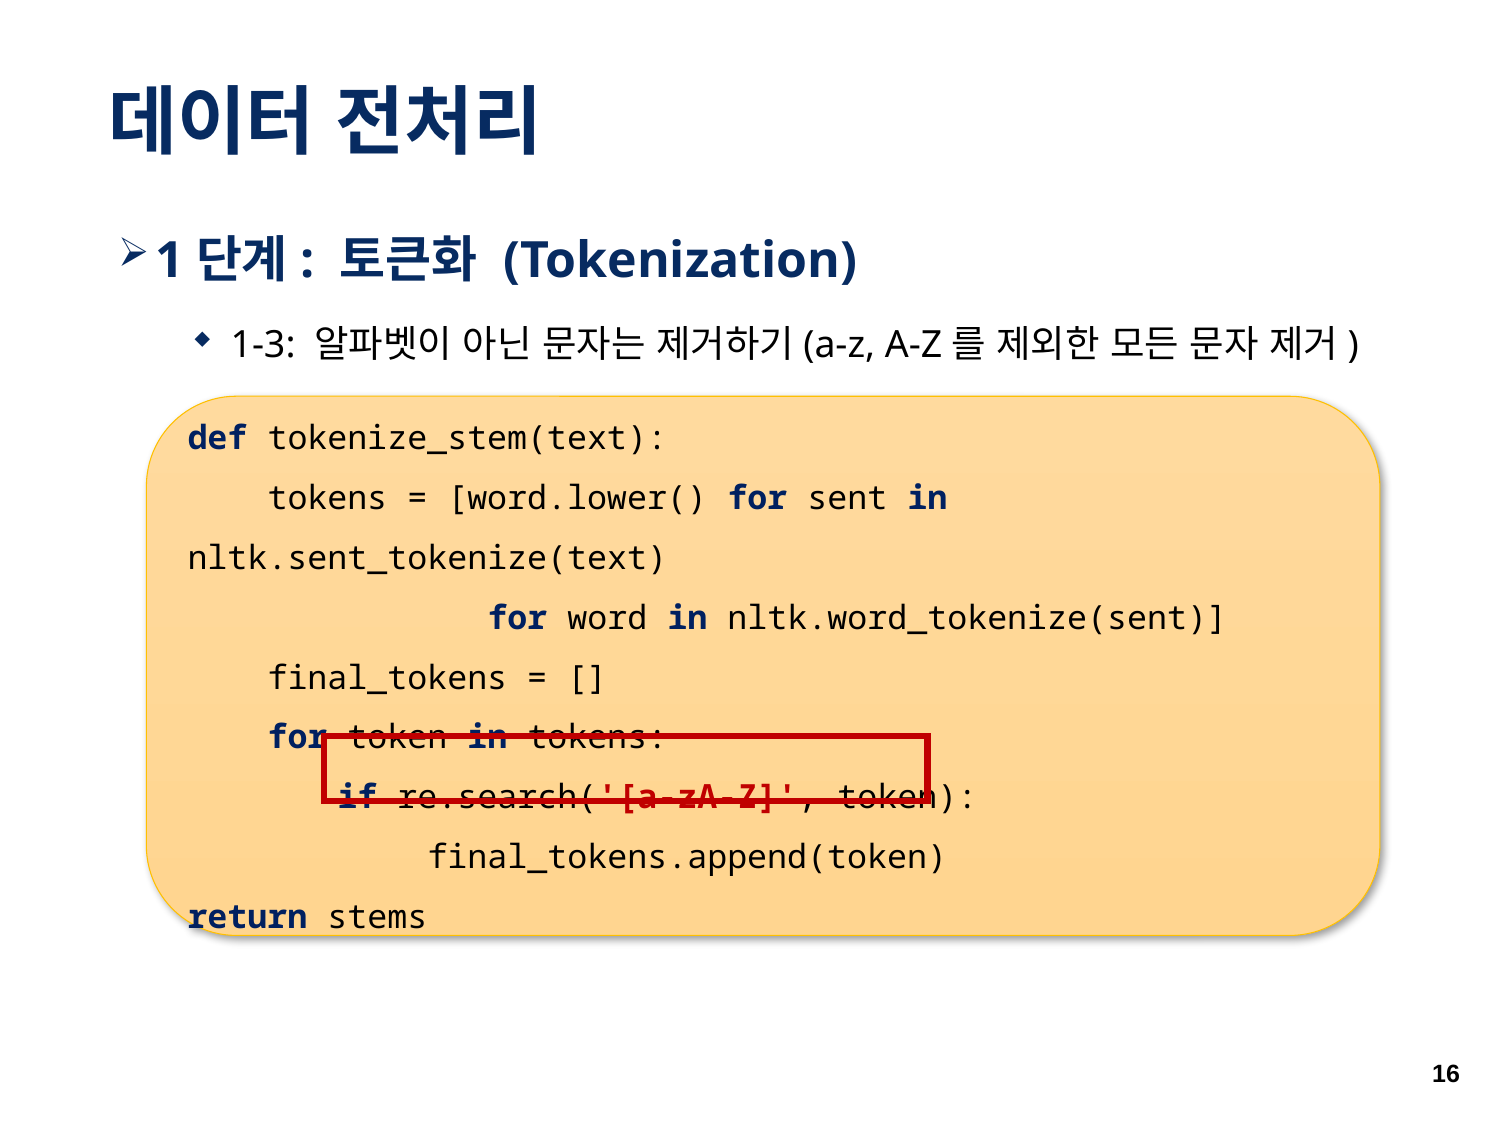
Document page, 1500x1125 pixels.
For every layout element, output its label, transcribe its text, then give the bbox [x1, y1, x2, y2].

list 1단계: 토큰화 (Tokenization) 1-3: 알파벳이 아닌 문자는 제거하기(a-z, A-Z를 제외한 모든 문자 제거) [103, 189, 1424, 1077]
text_box [323, 735, 928, 802]
title 데이터 전처리 [93, 48, 1387, 200]
text_box def tokenize_stem(text): tokens = [word.lower() for sent in nltk.sent_tokenize(text) for word in nltk.word_tokenize(sent)] final_tokens = [] for token in tokens: if re.search('[a-zA-Z]', token): final_tokens.append(token) return stems [145, 395, 1381, 936]
slide_number 16 [1396, 1042, 1475, 1103]
